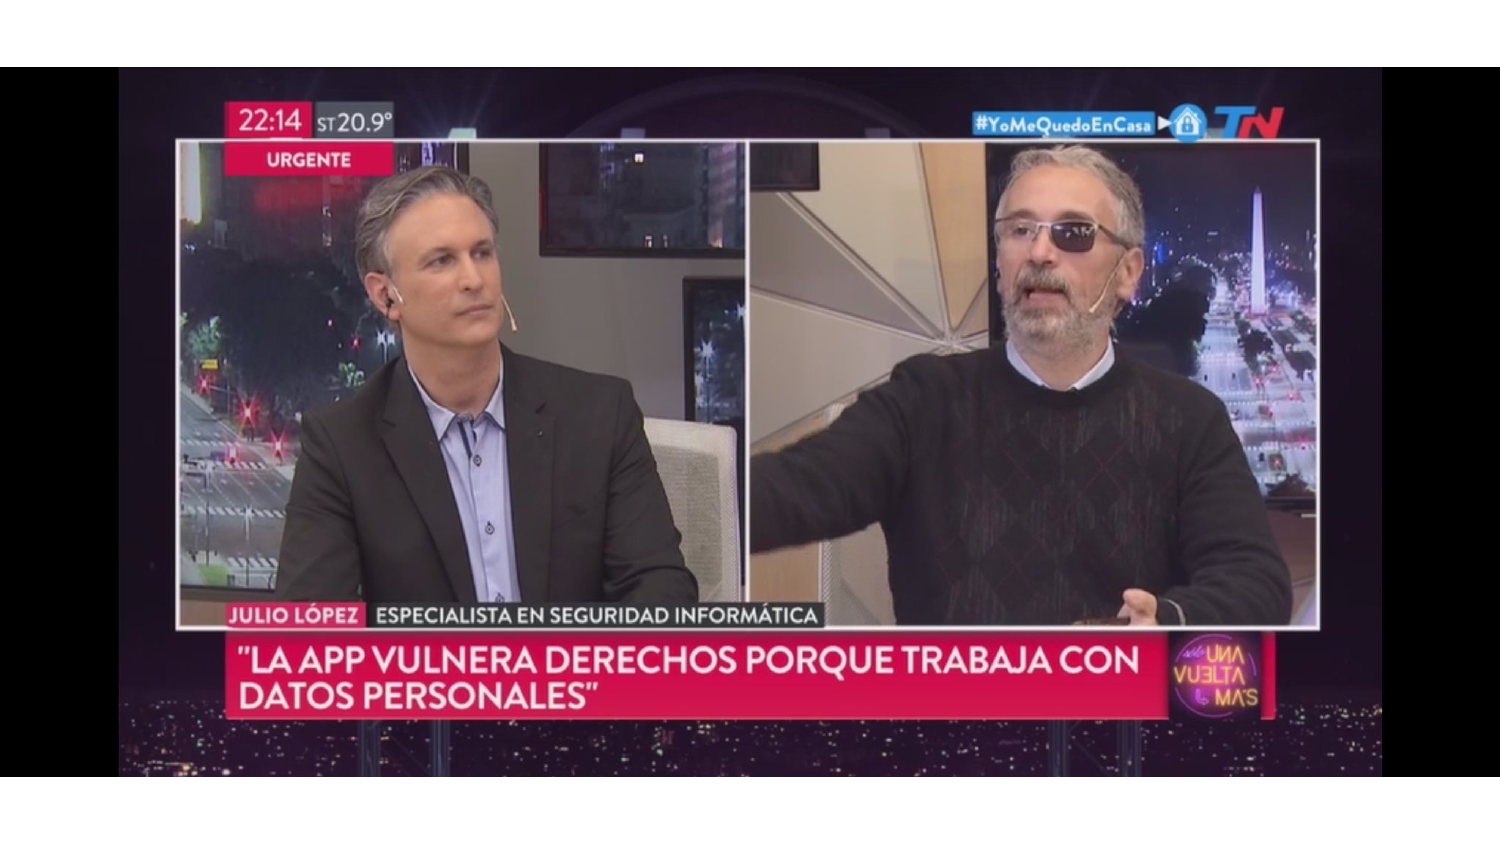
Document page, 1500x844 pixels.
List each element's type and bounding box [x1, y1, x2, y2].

picture [0, 67, 1500, 777]
